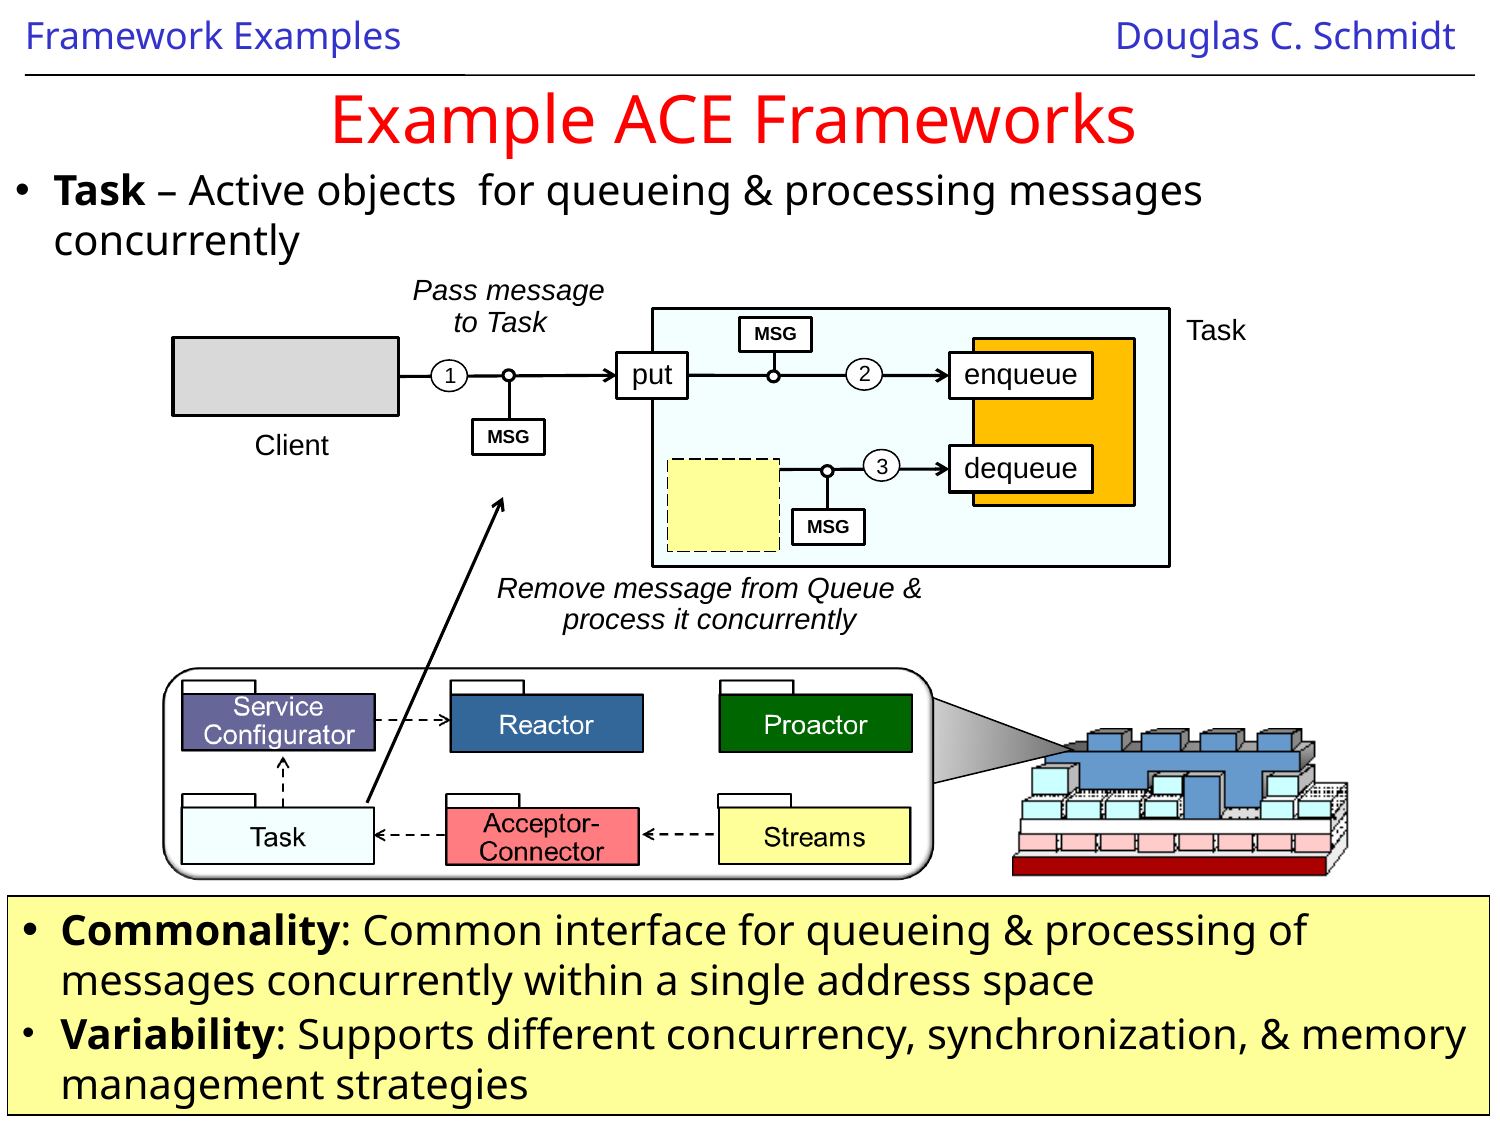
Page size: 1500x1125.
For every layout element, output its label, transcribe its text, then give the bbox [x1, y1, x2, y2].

text_box [172, 337, 399, 416]
text_box enqueue [949, 352, 1093, 399]
picture [160, 665, 935, 884]
text_box [973, 338, 1135, 506]
text_box [939, 699, 998, 783]
text_box [503, 369, 515, 374]
list Task – Active objects for queueing & processing messages concurrently [0, 156, 1448, 687]
text_box [667, 459, 780, 552]
text_box [2, 1042, 1500, 1125]
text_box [1003, 711, 1353, 883]
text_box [366, 496, 504, 804]
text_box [843, 355, 887, 395]
text_box put [616, 352, 688, 399]
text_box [860, 447, 904, 488]
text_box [428, 356, 473, 398]
text_box Task [1171, 308, 1262, 355]
text_box Pass message to Task [389, 268, 628, 346]
text_box MSG [472, 419, 545, 455]
text_box Remove message from Queue & process it concurrently [507, 565, 949, 644]
text_box [652, 308, 1170, 567]
text_box Client [239, 422, 345, 469]
text_box MSG [739, 317, 812, 352]
text_box dequeue [949, 445, 1093, 493]
title Example ACE Frameworks [83, 41, 1385, 156]
text_box Commonality: Common interface for queueing & processing of messages concurrently within a single address space Variability: Supports different concurrency, synchronization, & memory management strategies [7, 895, 1490, 1115]
text_box MSG [792, 509, 865, 545]
